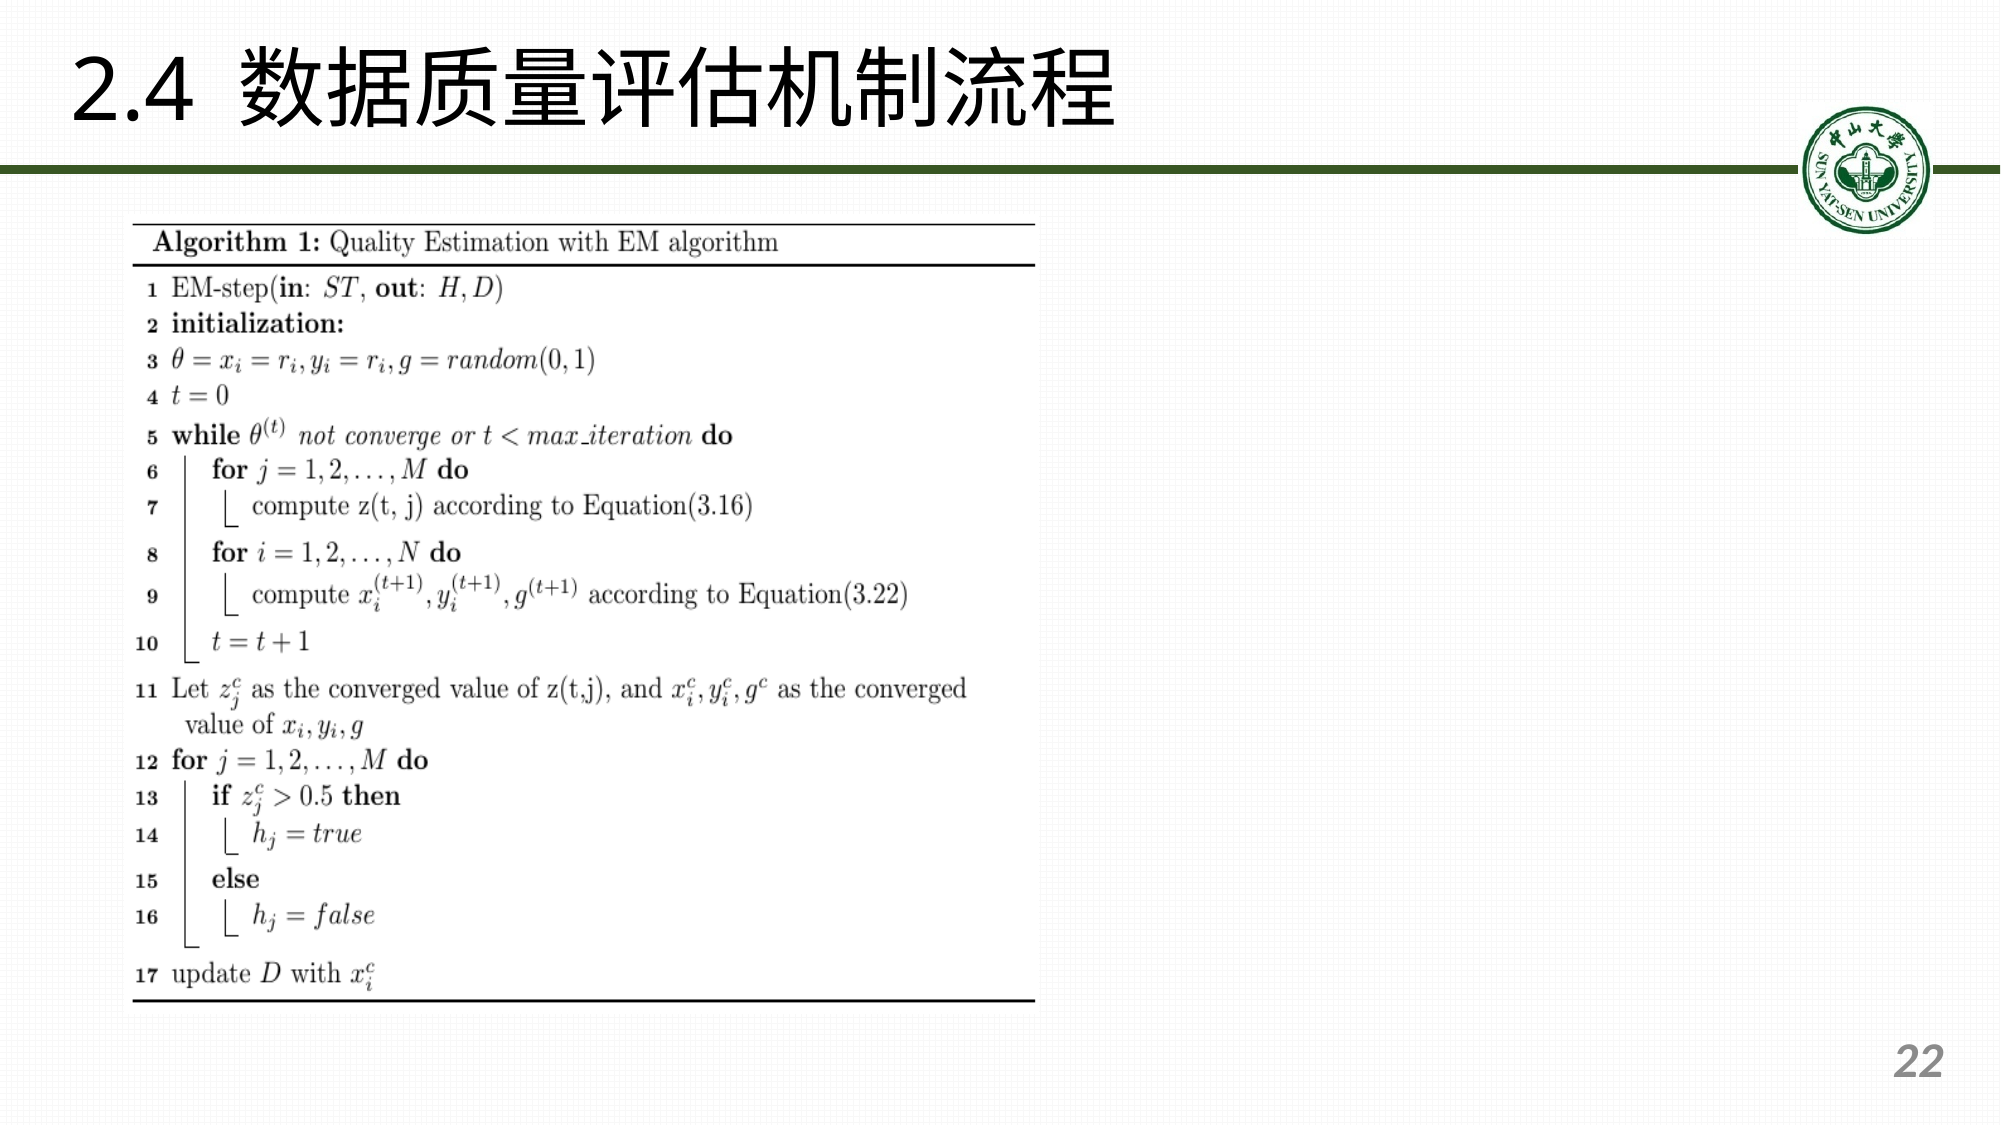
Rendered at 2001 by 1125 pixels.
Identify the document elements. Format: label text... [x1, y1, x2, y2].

title 2.4 数据质量评估机制流程 [55, 36, 1781, 148]
picture [124, 214, 1039, 1014]
picture [1798, 102, 1933, 237]
slide_number 22 [1862, 1013, 1959, 1103]
